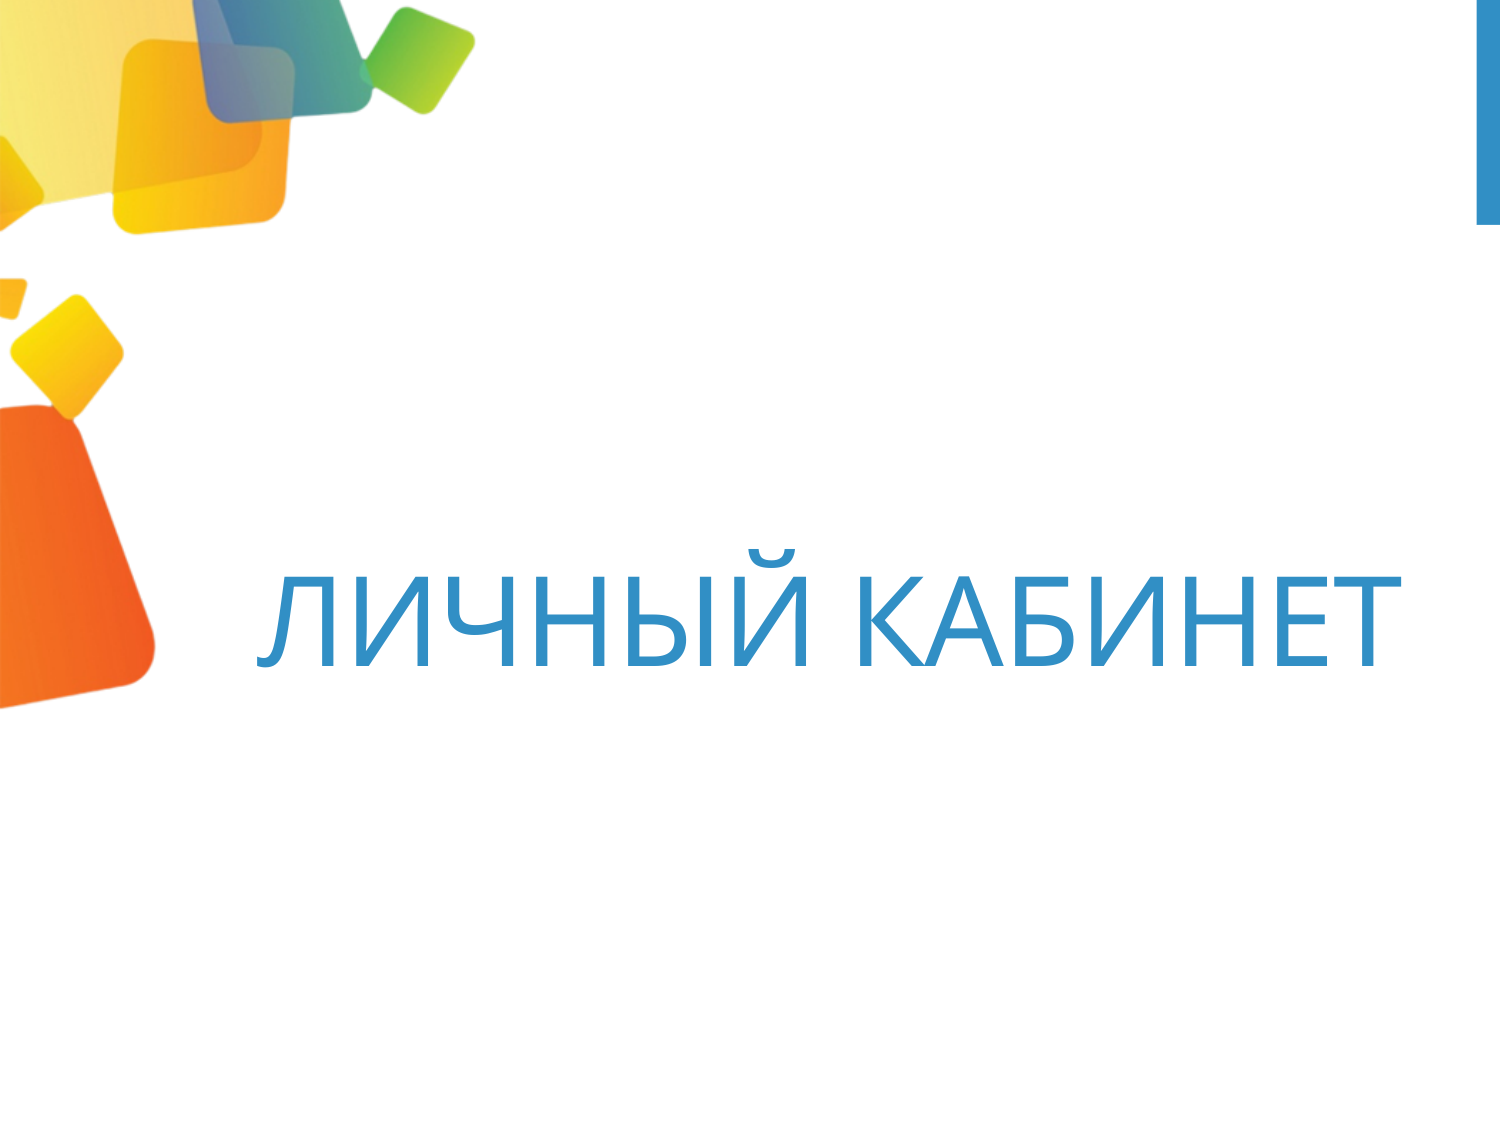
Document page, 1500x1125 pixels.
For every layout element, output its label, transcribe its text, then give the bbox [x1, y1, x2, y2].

title Личный кабинет [860, 149, 1500, 699]
picture [0, 0, 851, 904]
